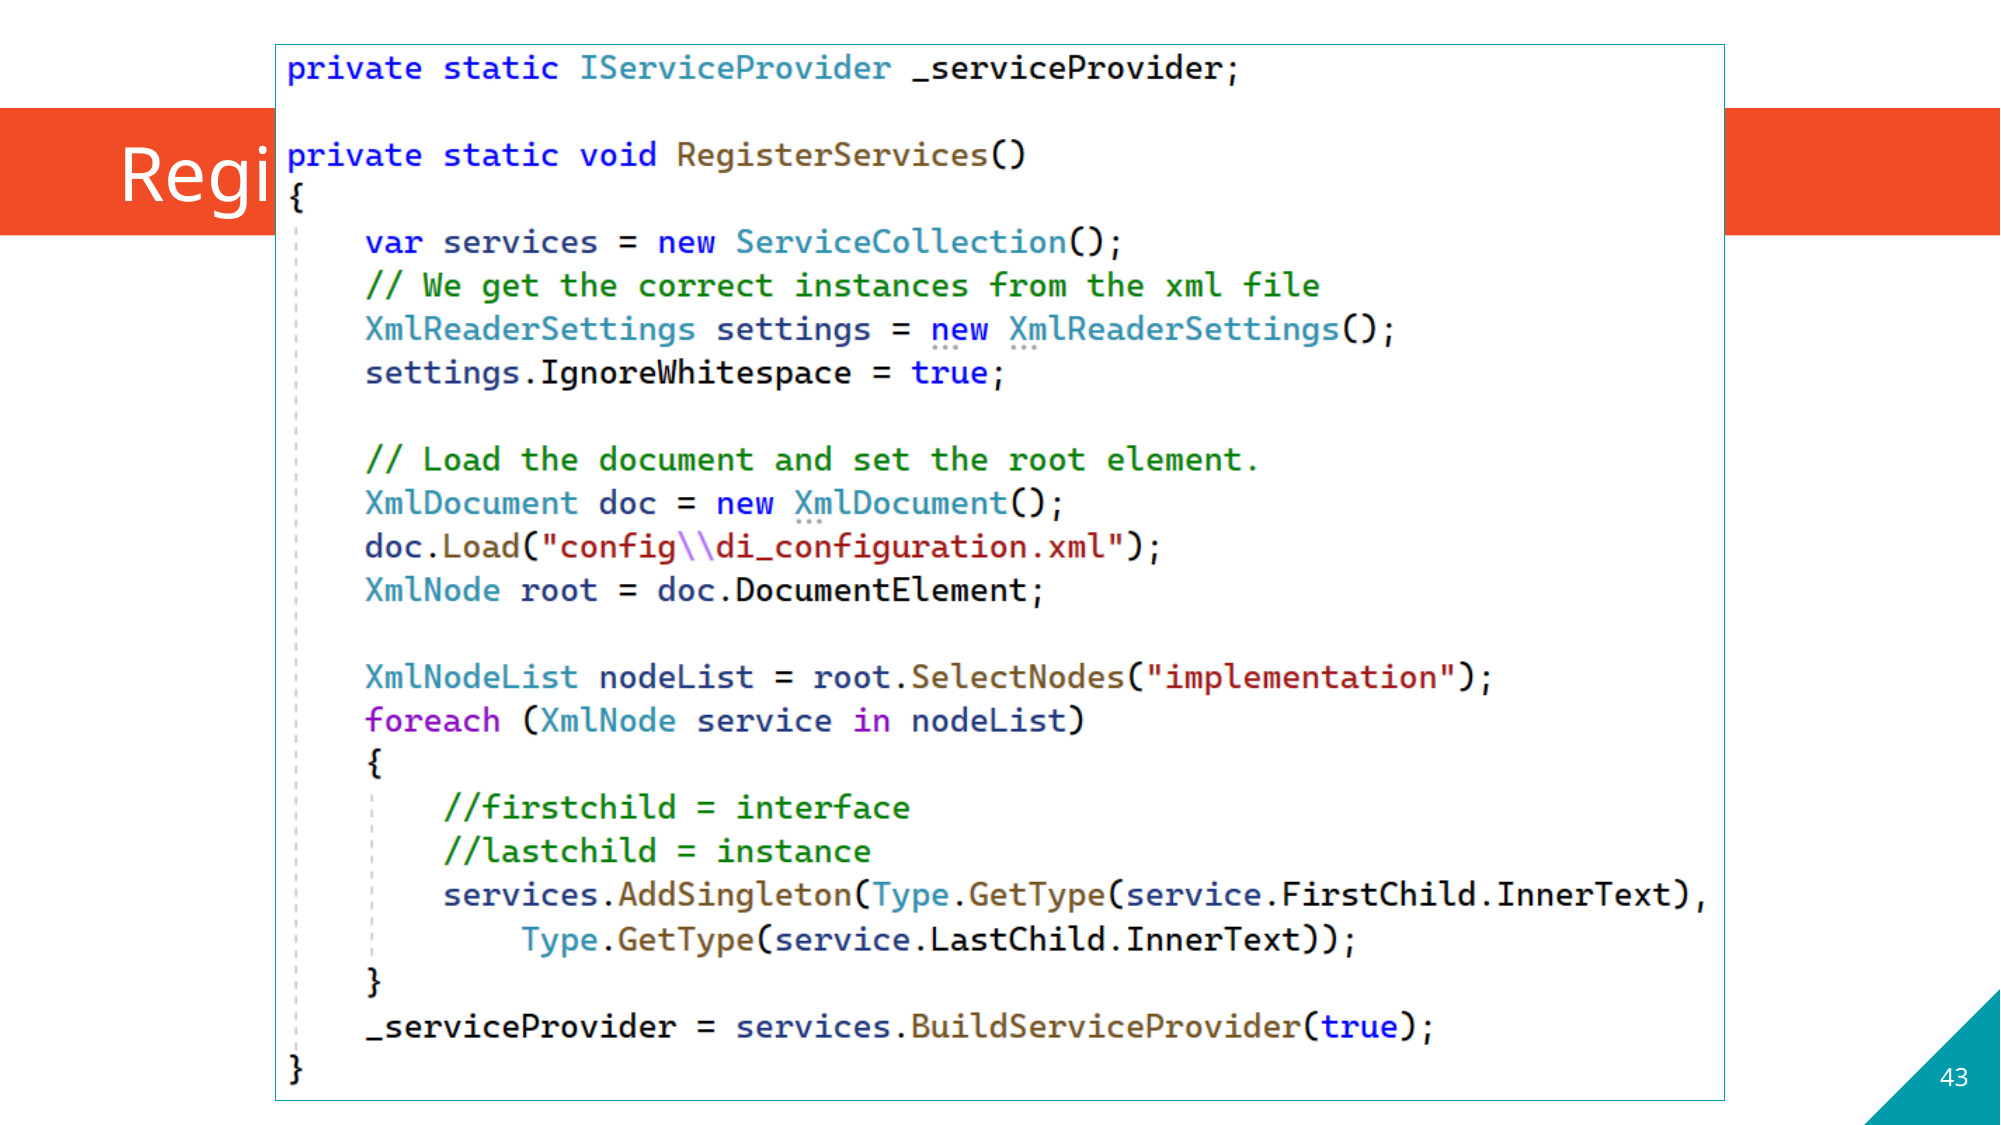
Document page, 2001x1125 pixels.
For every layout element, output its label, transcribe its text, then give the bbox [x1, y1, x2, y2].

slide_number 43 [1862, 987, 2000, 1125]
picture [275, 44, 1725, 1101]
title RegisterServices() in Program.cs [1725, 108, 2000, 236]
title RegisterServices() in Program.cs [0, 108, 275, 236]
